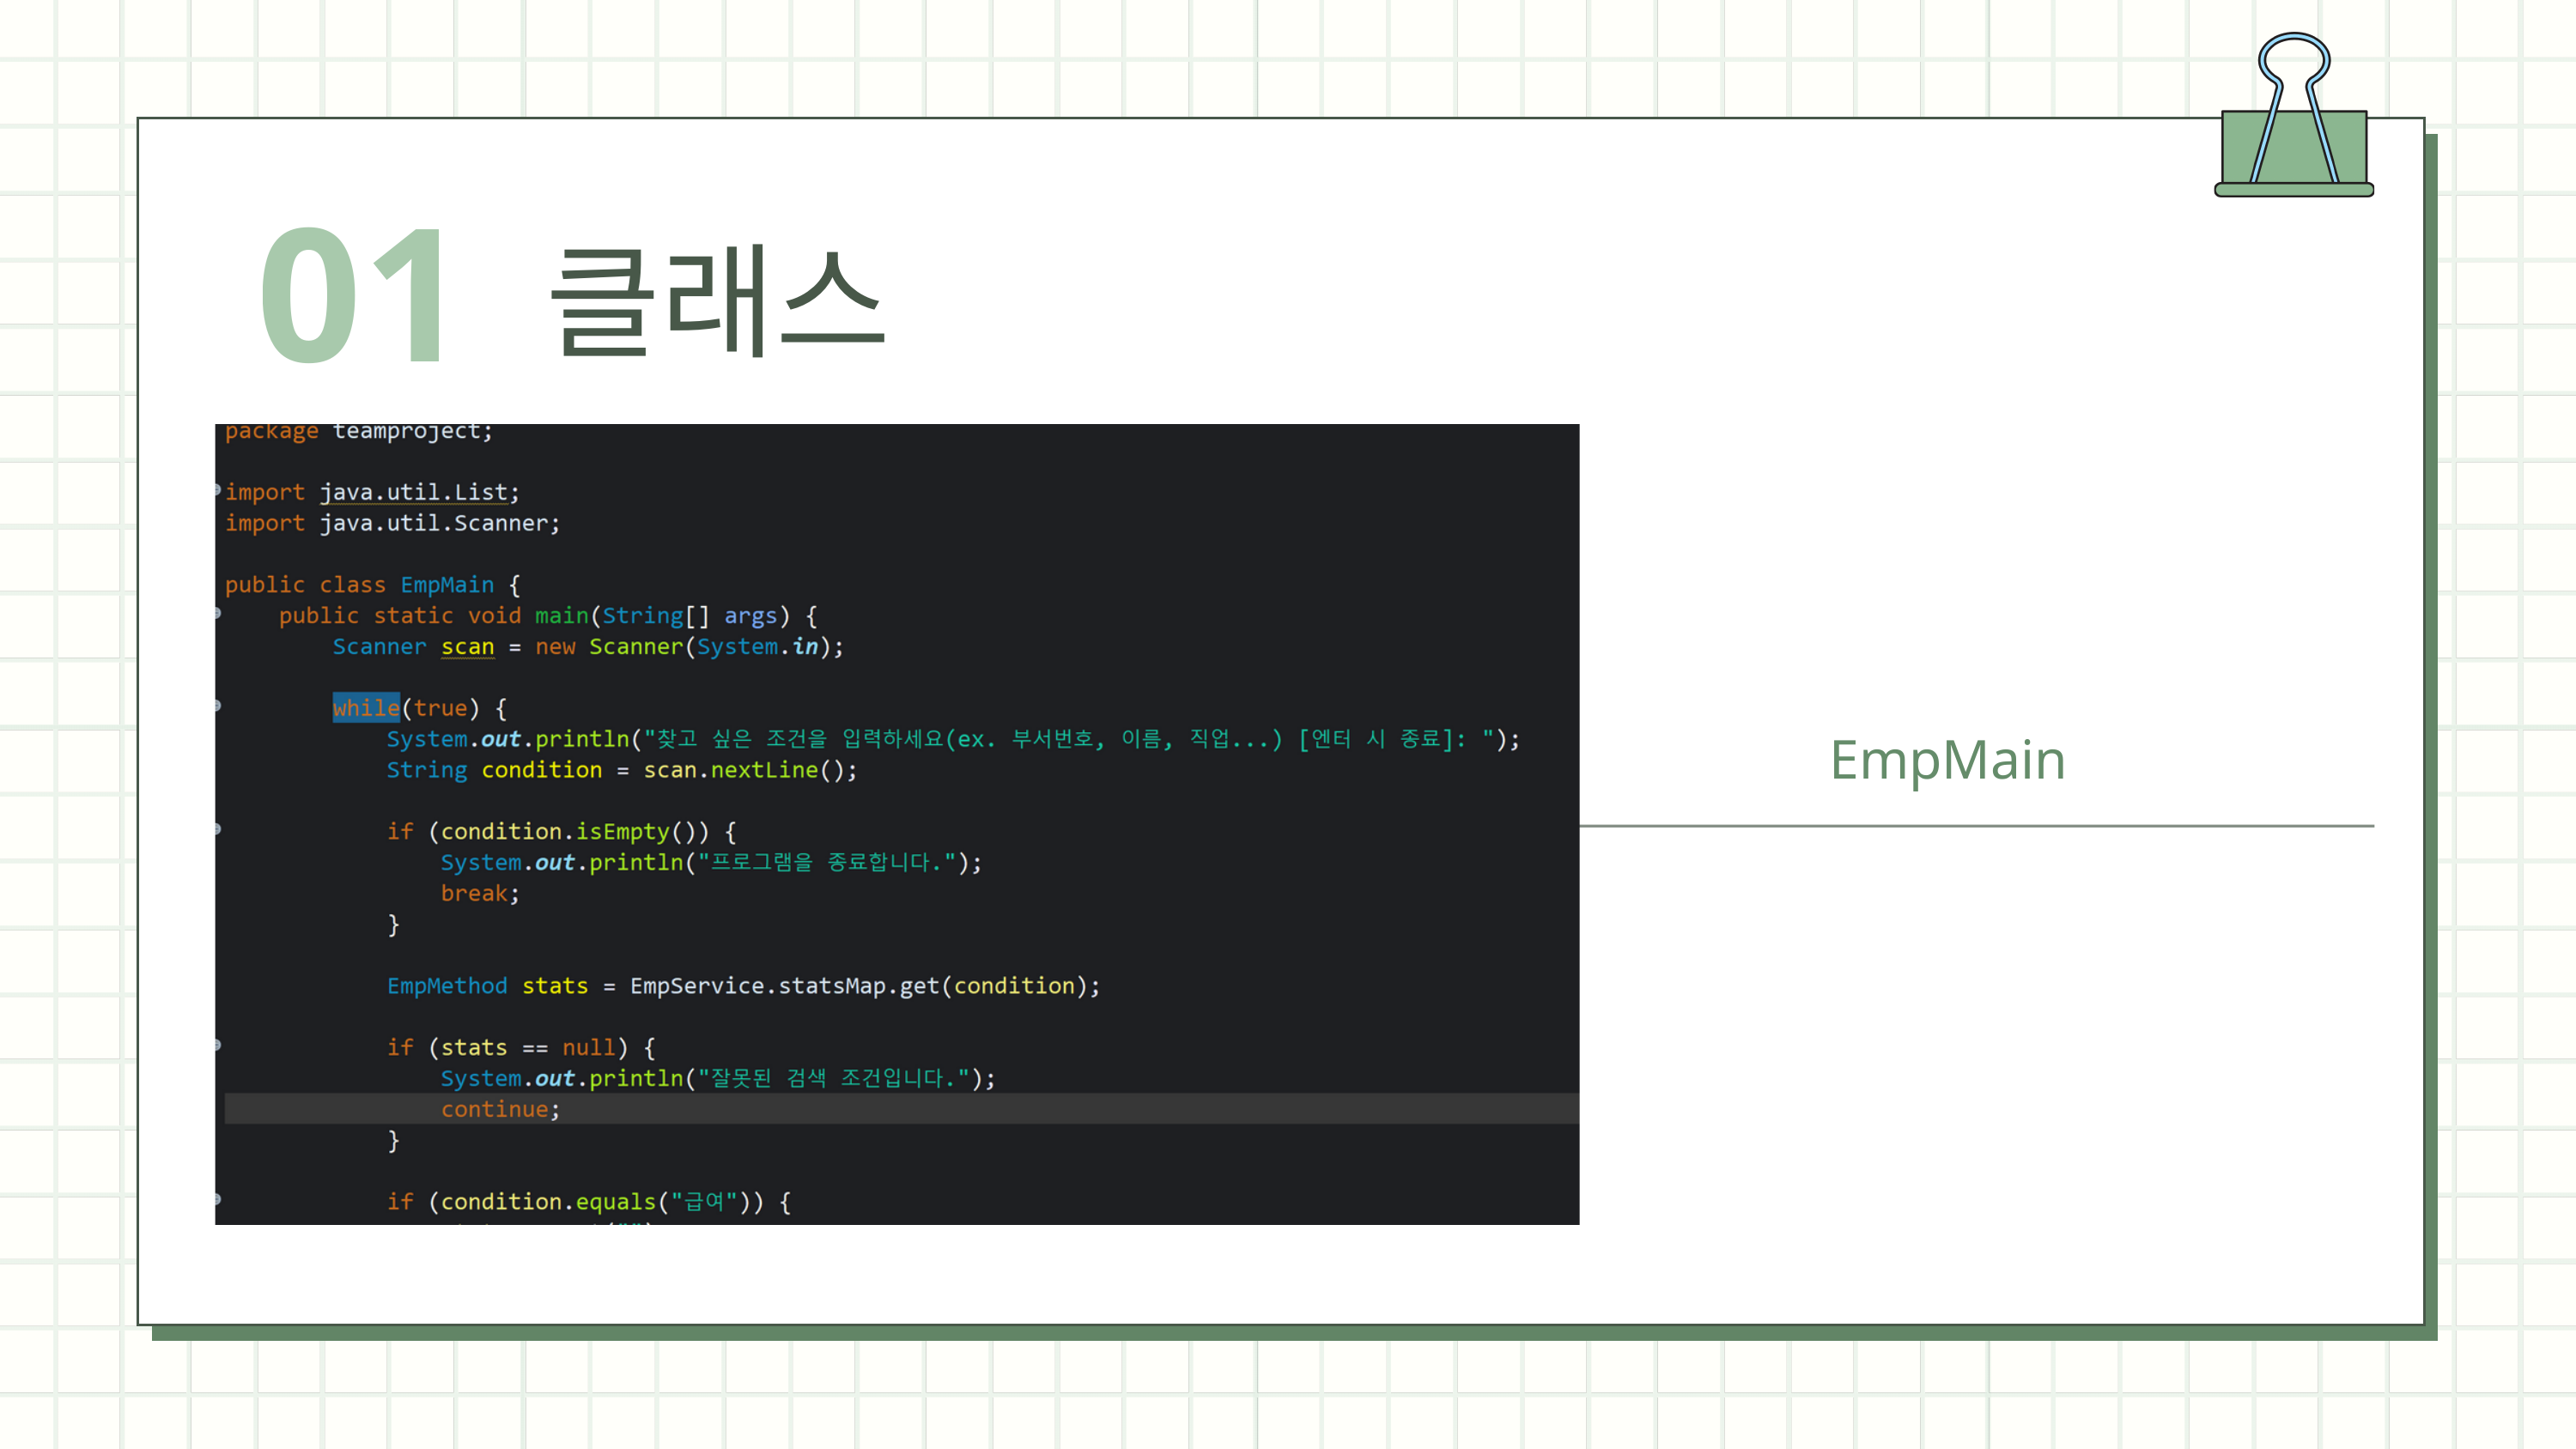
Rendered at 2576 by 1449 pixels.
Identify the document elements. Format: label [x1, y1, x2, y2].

text_box [137, 118, 2439, 1341]
text_box [0, 0, 2576, 1449]
